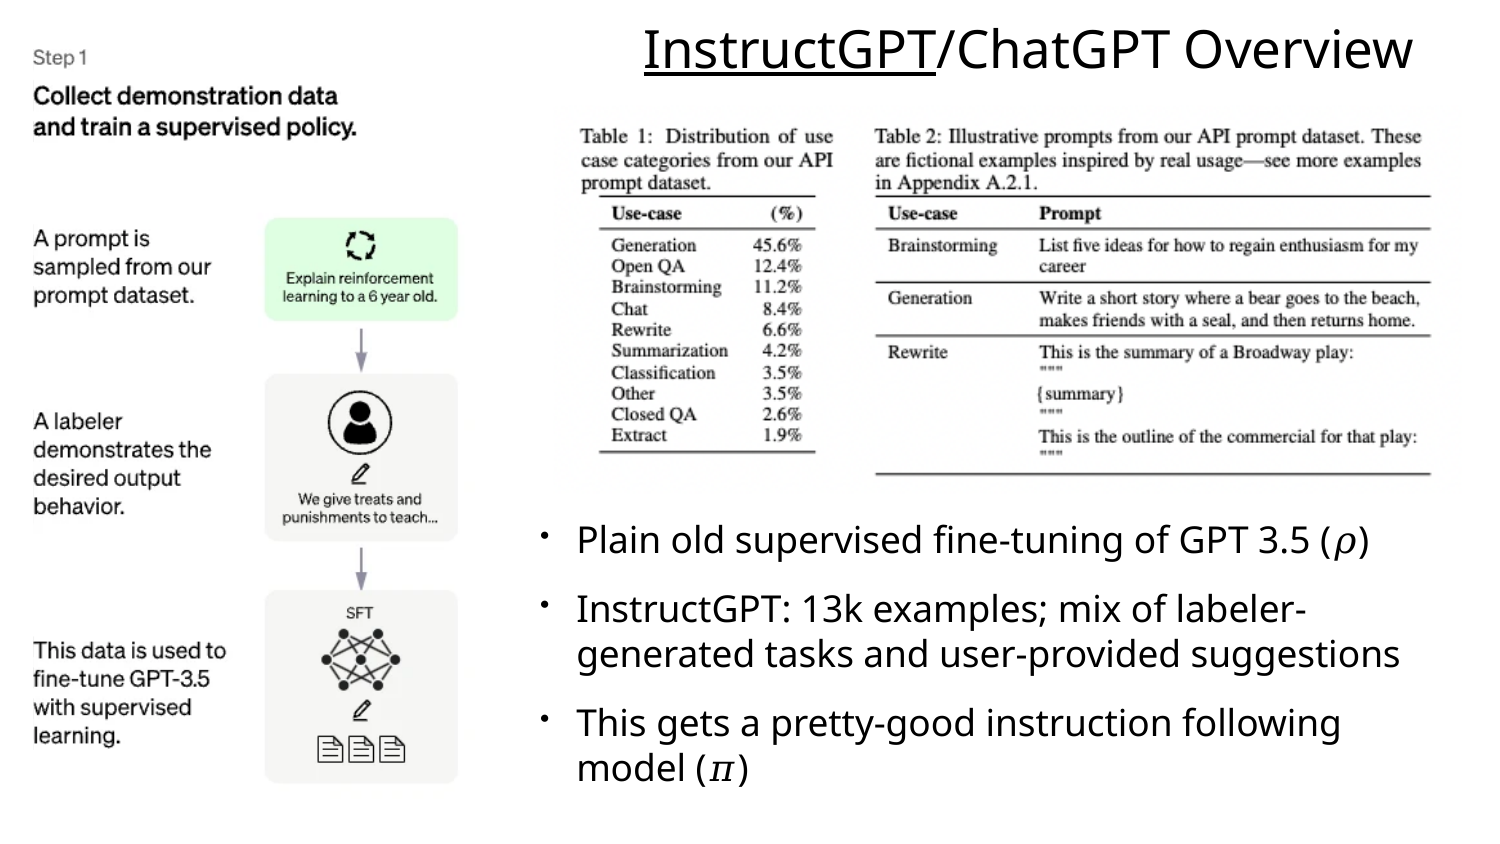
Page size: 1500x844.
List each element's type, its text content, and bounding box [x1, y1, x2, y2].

list Plain old supervised fine-tuning of GPT 3.5 (𝜌) InstructGPT: 13k examples; mix of labeler-generated tasks and user-provided suggestions This gets a pretty-good instruction following model (𝜋) [531, 505, 1442, 800]
picture [32, 39, 478, 800]
picture [552, 105, 1462, 495]
title InstructGPT/ChatGPT Overview [388, 0, 1500, 146]
